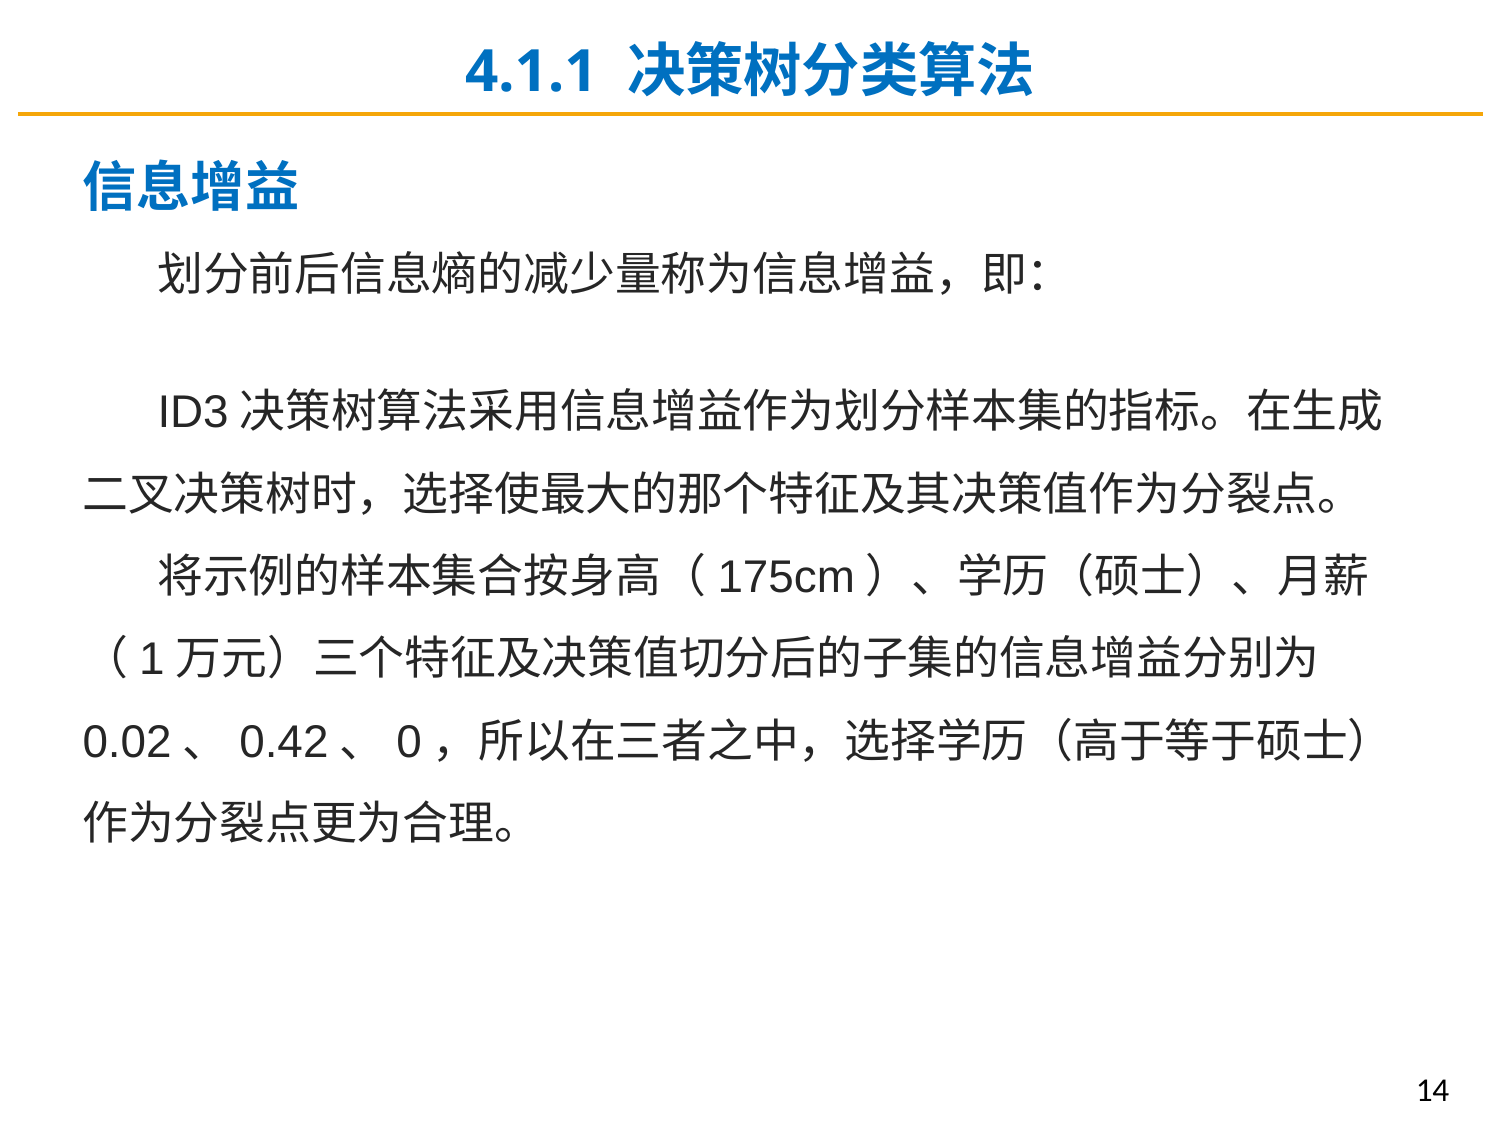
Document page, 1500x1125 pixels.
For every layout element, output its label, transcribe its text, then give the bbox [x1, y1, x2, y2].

text_box 14 [1114, 1060, 1465, 1106]
text_box 4.1.1 决策树分类算法 [0, 25, 1500, 111]
